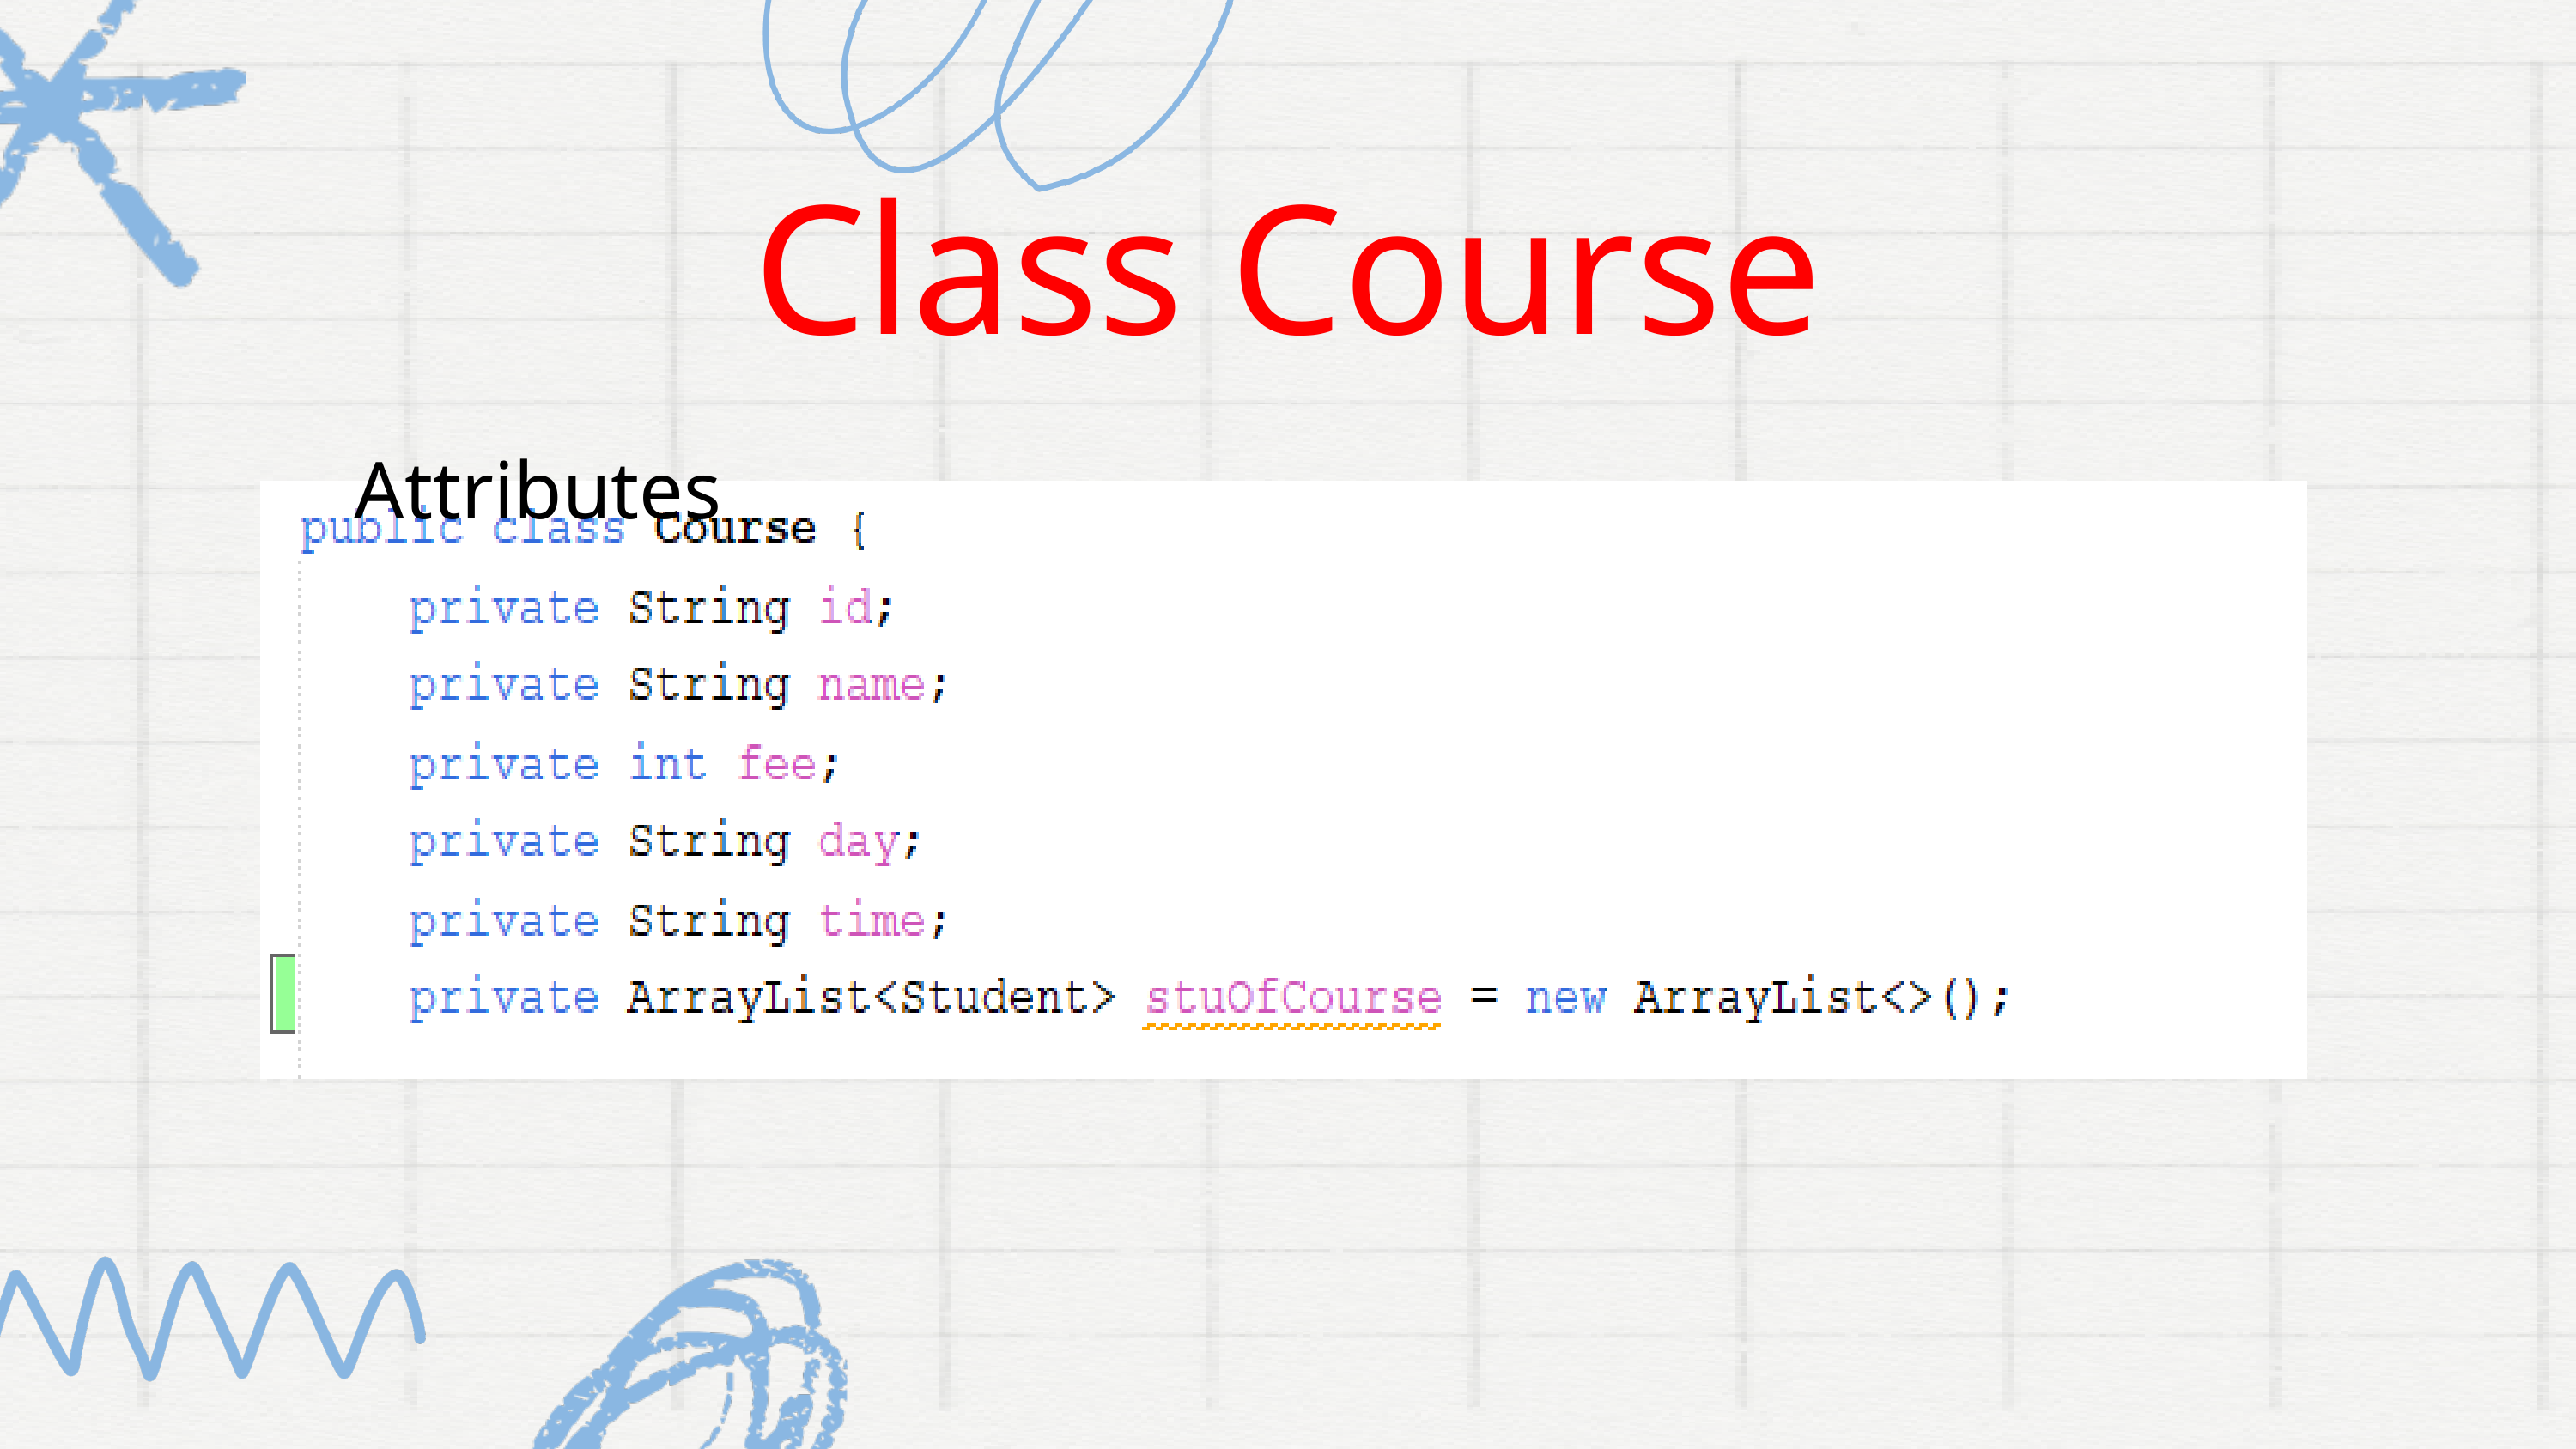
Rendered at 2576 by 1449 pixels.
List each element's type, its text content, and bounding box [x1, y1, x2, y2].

text_box [0, 1256, 426, 1391]
picture [259, 480, 2307, 1079]
text_box [483, 1256, 848, 1449]
text_box Attributes [65, 284, 1011, 535]
text_box [629, 0, 1332, 193]
text_box Class Course [708, 119, 1868, 370]
text_box [0, 0, 246, 289]
text_box [0, 0, 2576, 1449]
